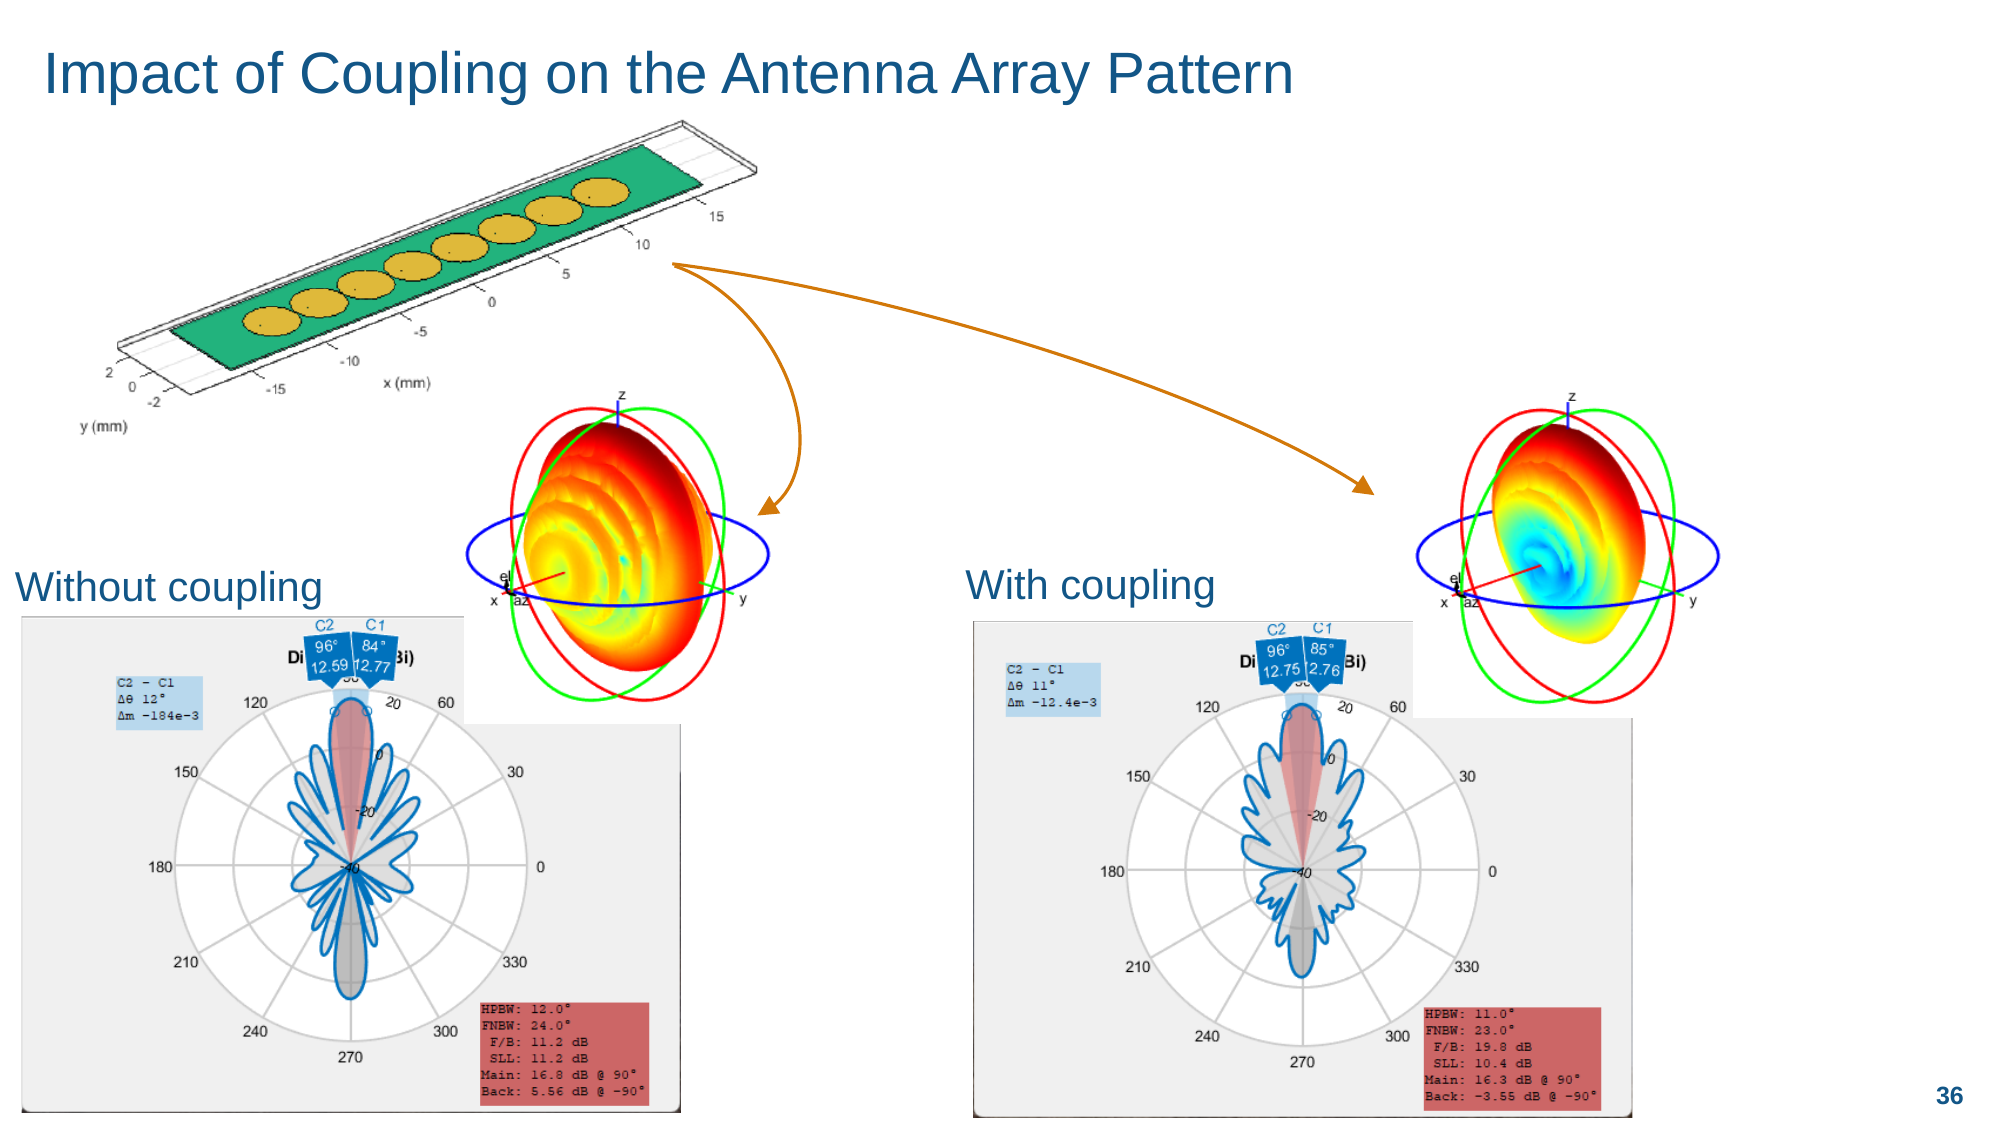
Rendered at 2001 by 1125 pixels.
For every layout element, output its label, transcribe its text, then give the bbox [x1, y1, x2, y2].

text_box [0, 245, 781, 1113]
picture [71, 108, 770, 245]
title Impact of Coupling on the Antenna Array Pattern [28, 28, 2000, 191]
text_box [455, 324, 1731, 1118]
